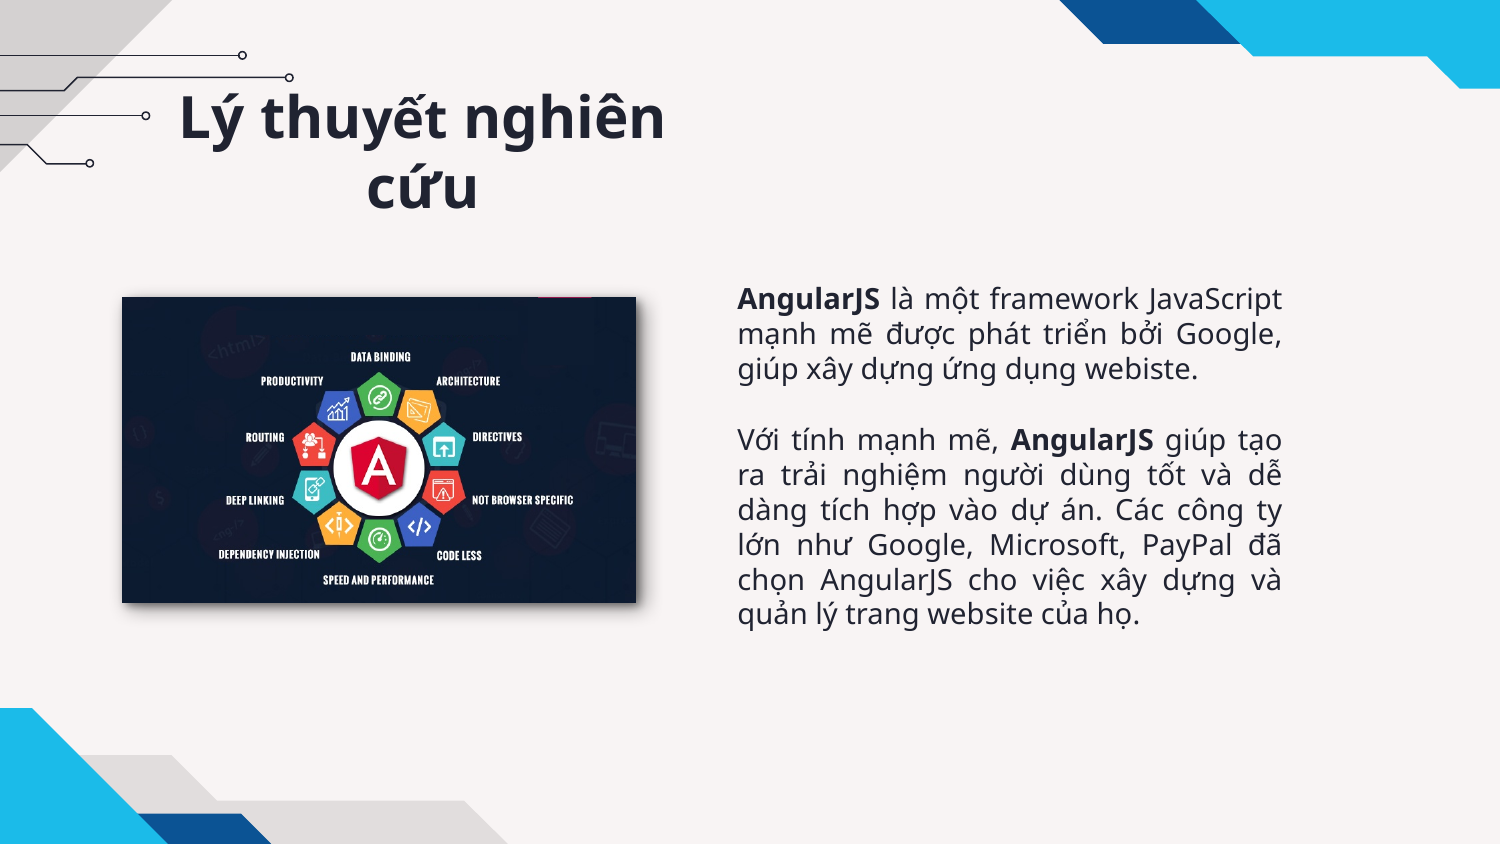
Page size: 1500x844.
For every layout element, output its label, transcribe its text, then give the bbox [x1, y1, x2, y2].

text_box Với tính mạnh mẽ, AngularJS giúp tạo ra trải nghiệm người dùng tốt và dễ dàng tích hợp vào dự án. Các công ty lớn như Google, Microsoft, PayPal đã chọn AngularJS cho việc xây dựng và quản lý trang website của họ. [721, 412, 1300, 640]
title Lý thuyết nghiên cứu [123, 65, 723, 160]
text_box AngularJS là một framework JavaScript mạnh mẽ được phát triển bởi Google, giúp xây dựng ứng dụng webiste. [721, 271, 1300, 395]
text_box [122, 297, 636, 603]
